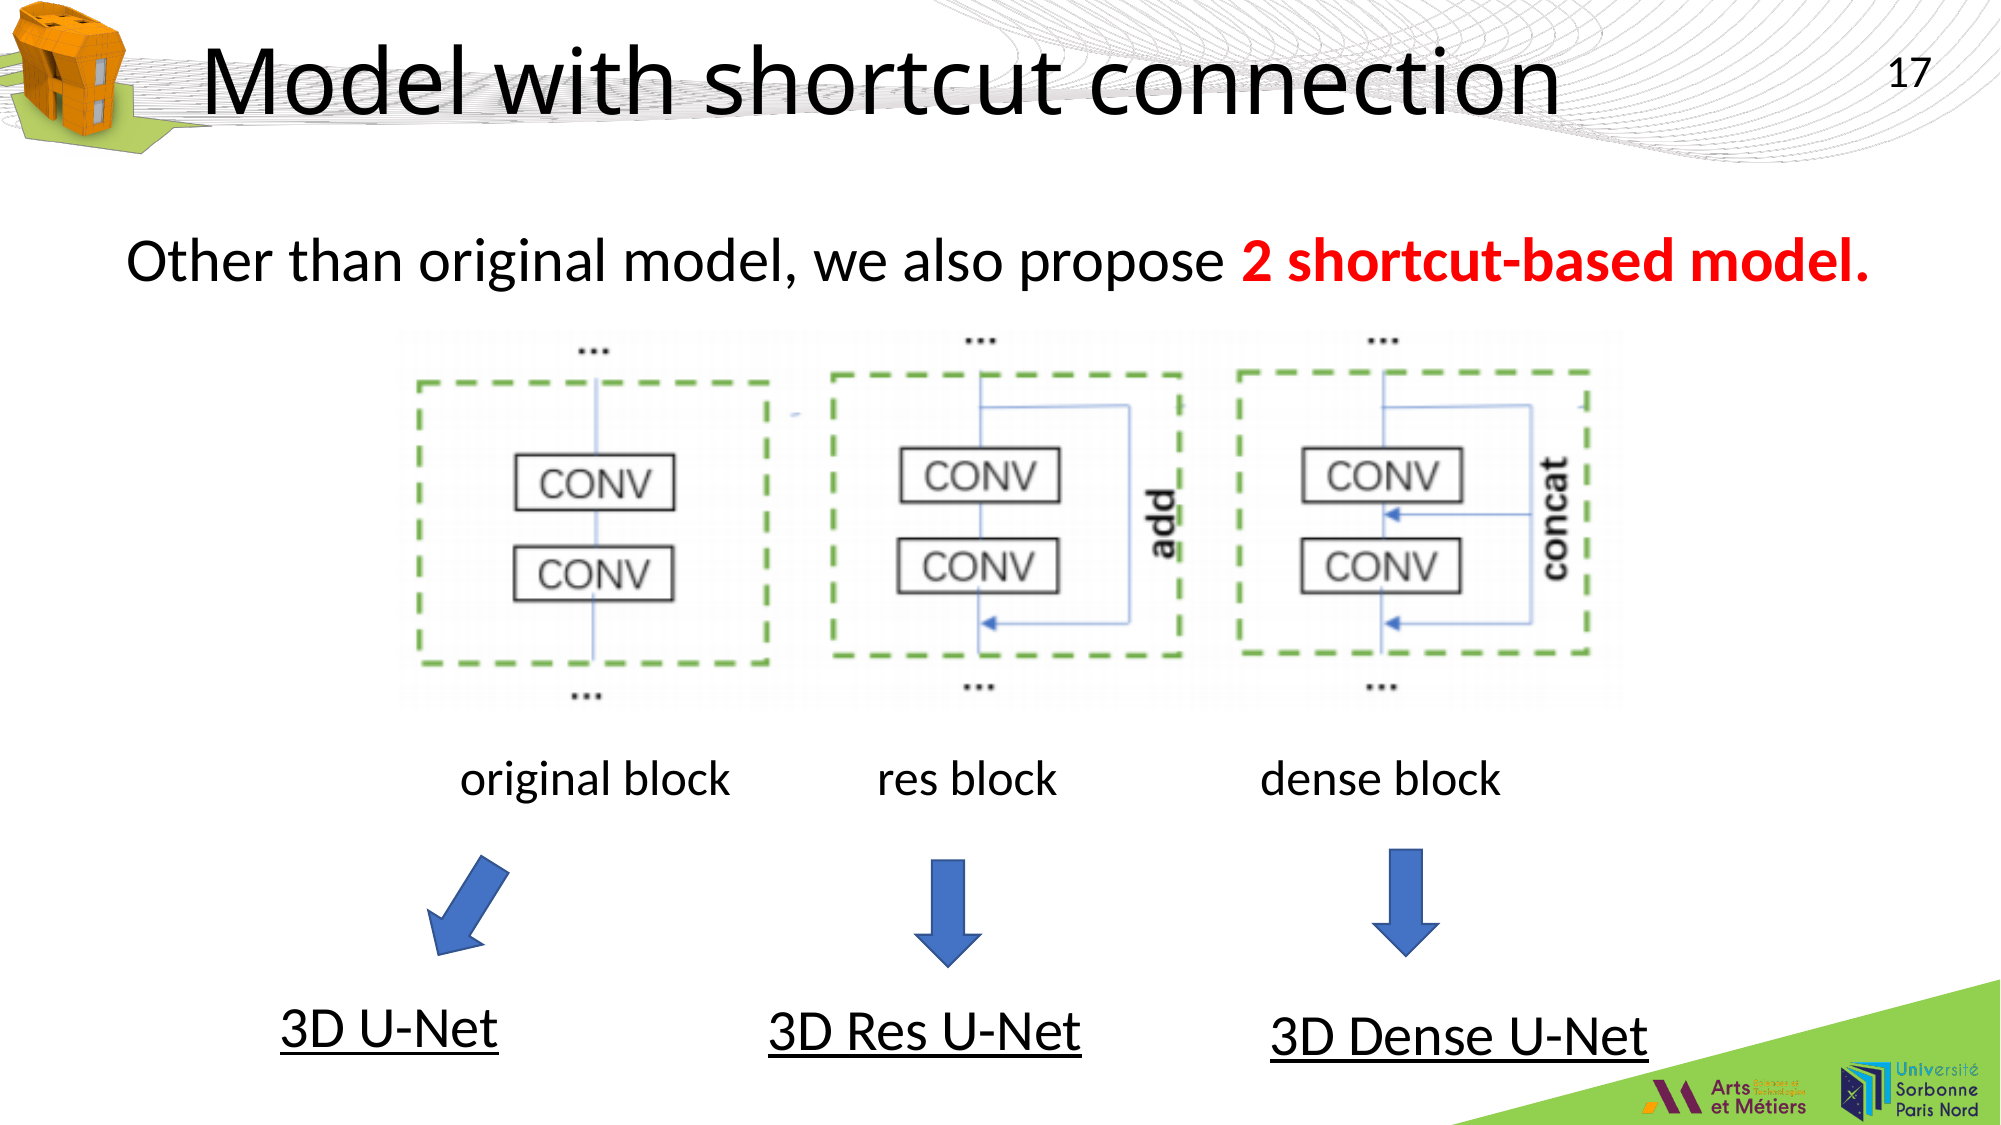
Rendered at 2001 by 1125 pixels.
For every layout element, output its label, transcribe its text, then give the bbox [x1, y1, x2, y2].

text_box [913, 859, 983, 969]
picture [1641, 1079, 1806, 1114]
text_box 3D U-Net [137, 990, 642, 1076]
text_box 3D Dense U-Net [1254, 989, 1665, 1075]
text_box Other than original model, we also propose 2 shortcut-based model. [81, 211, 1917, 302]
picture [1837, 1058, 1990, 1124]
picture [369, 330, 1630, 711]
text_box Model with shortcut connection [137, 28, 1759, 149]
text_box 3D Res U-Net [672, 992, 1178, 1078]
picture [0, 0, 2001, 170]
text_box original block res block dense block [411, 745, 2000, 814]
text_box [426, 854, 510, 957]
text_box [1371, 848, 1441, 958]
